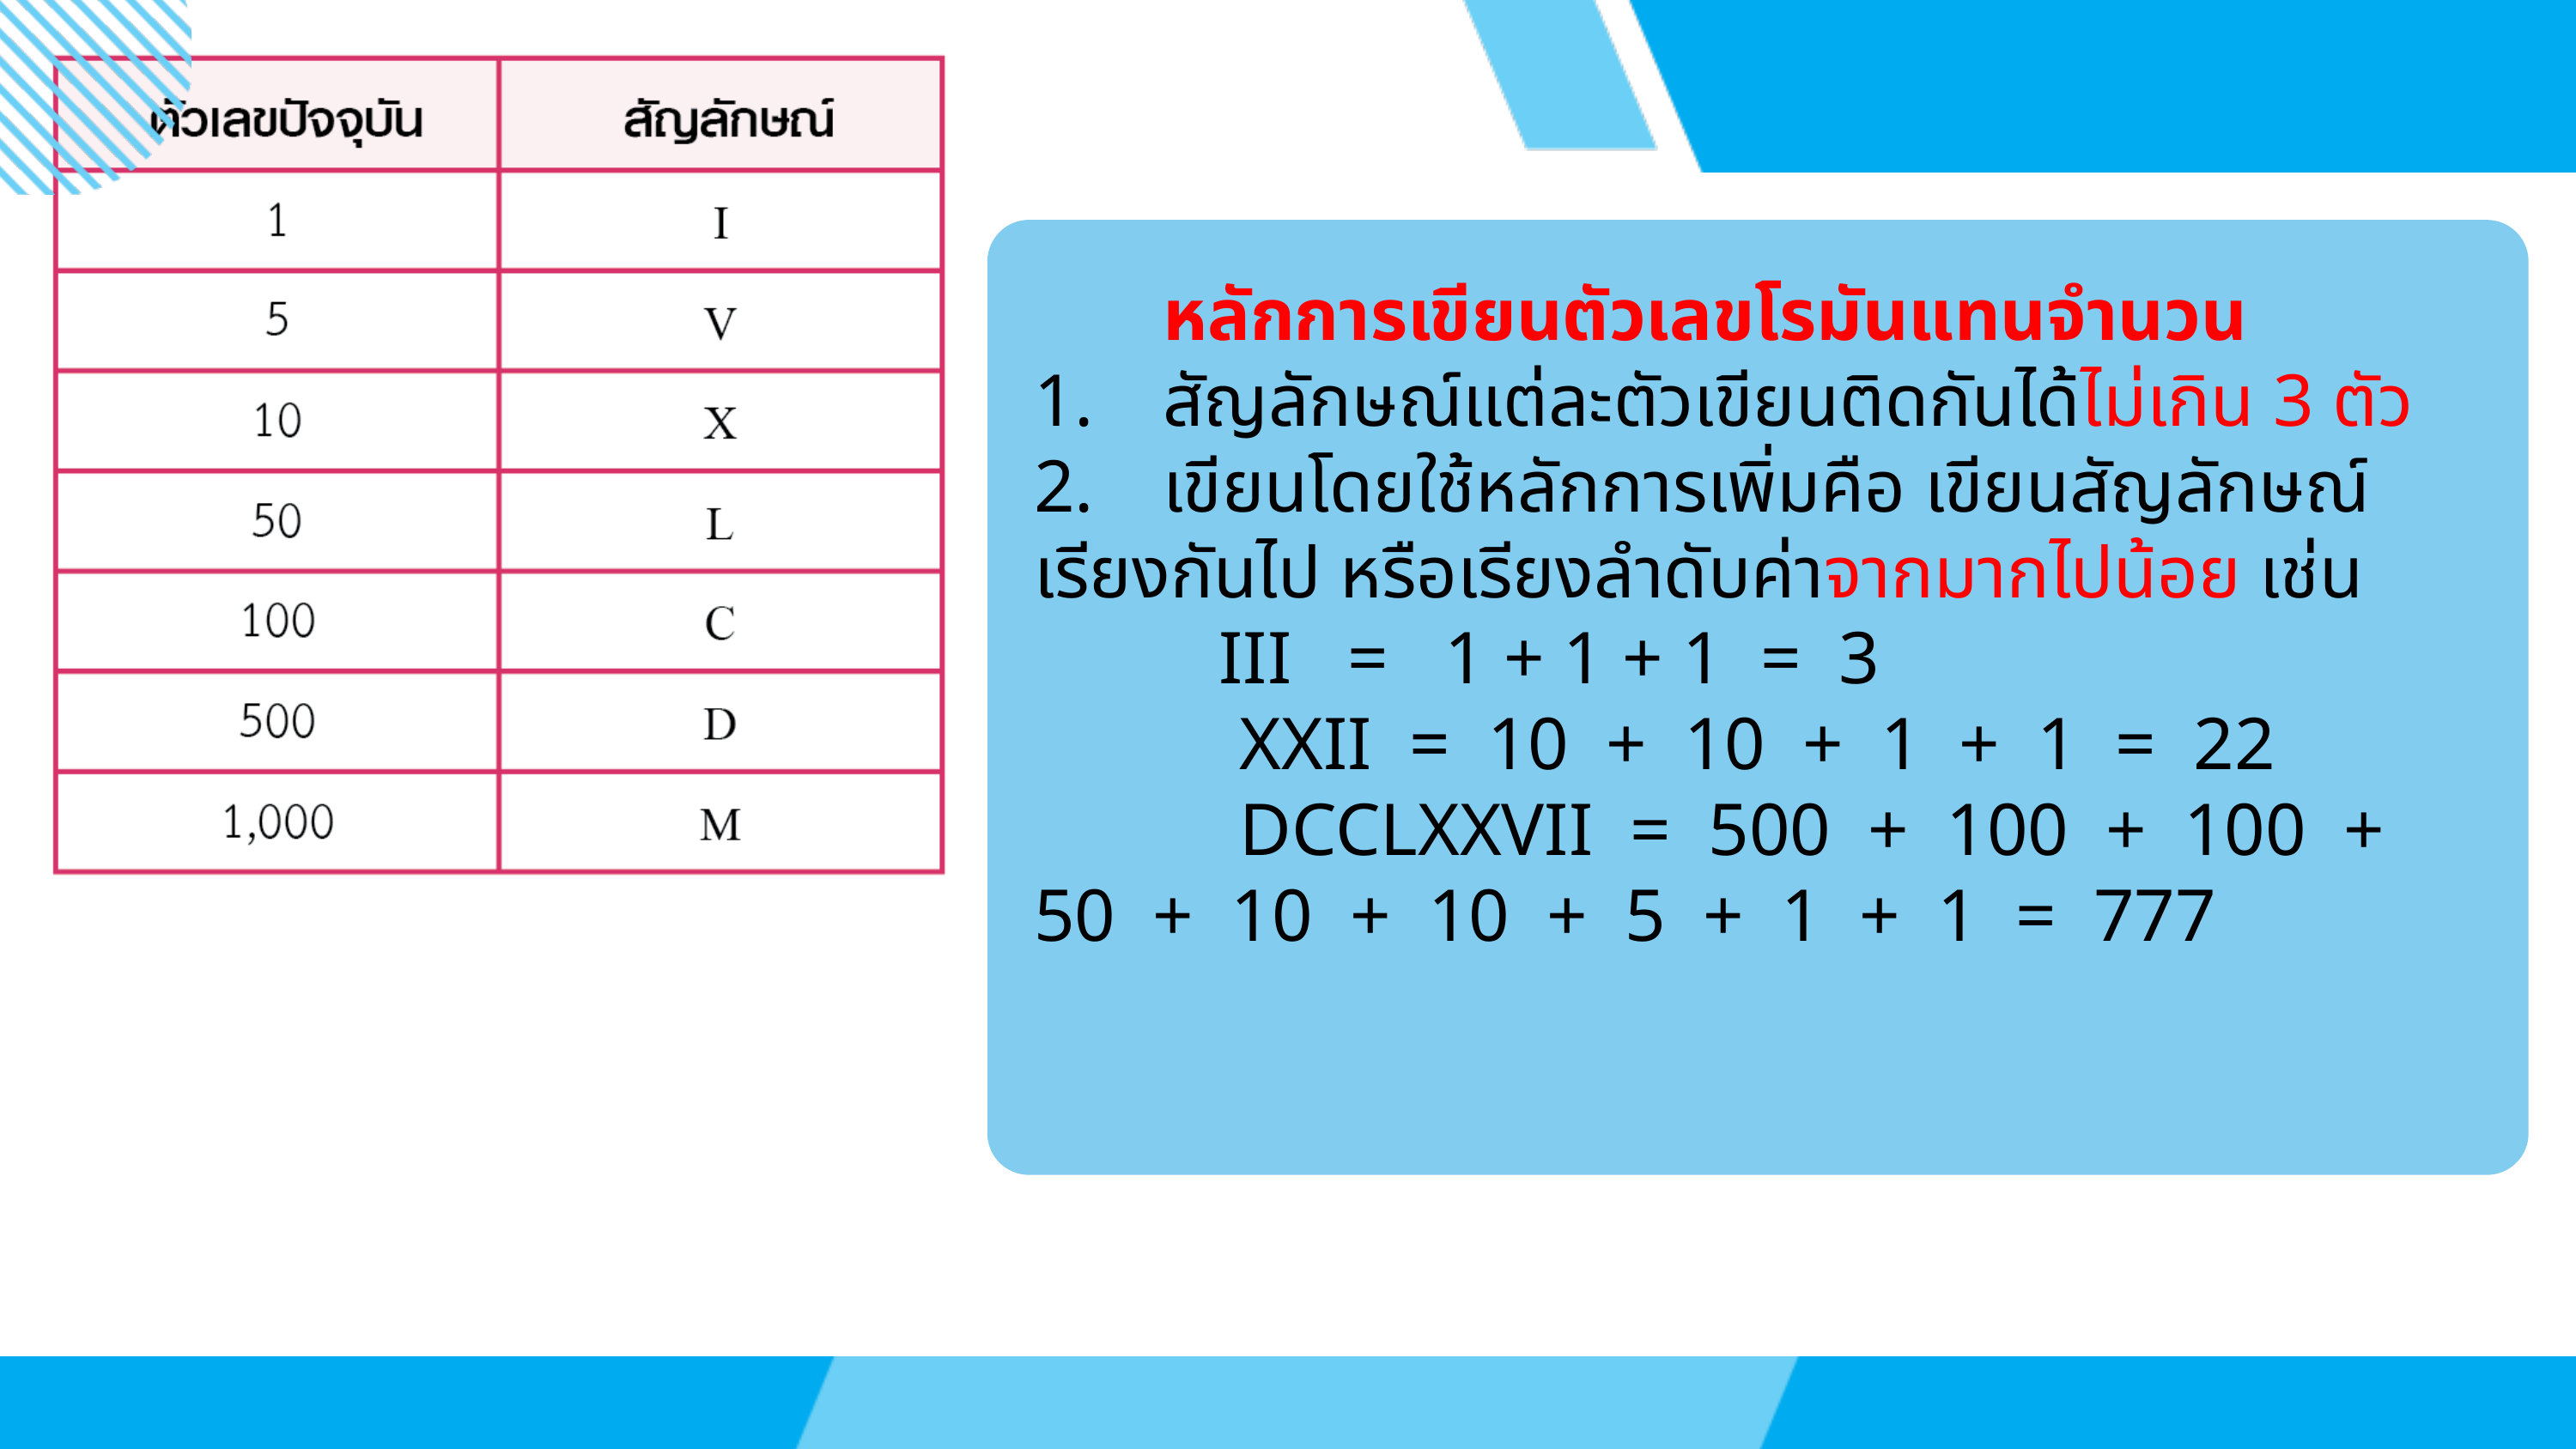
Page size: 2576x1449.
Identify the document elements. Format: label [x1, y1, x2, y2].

picture [797, 1356, 1798, 1449]
picture [0, 0, 952, 886]
text_box [987, 219, 2529, 1175]
picture [1461, 0, 1703, 173]
